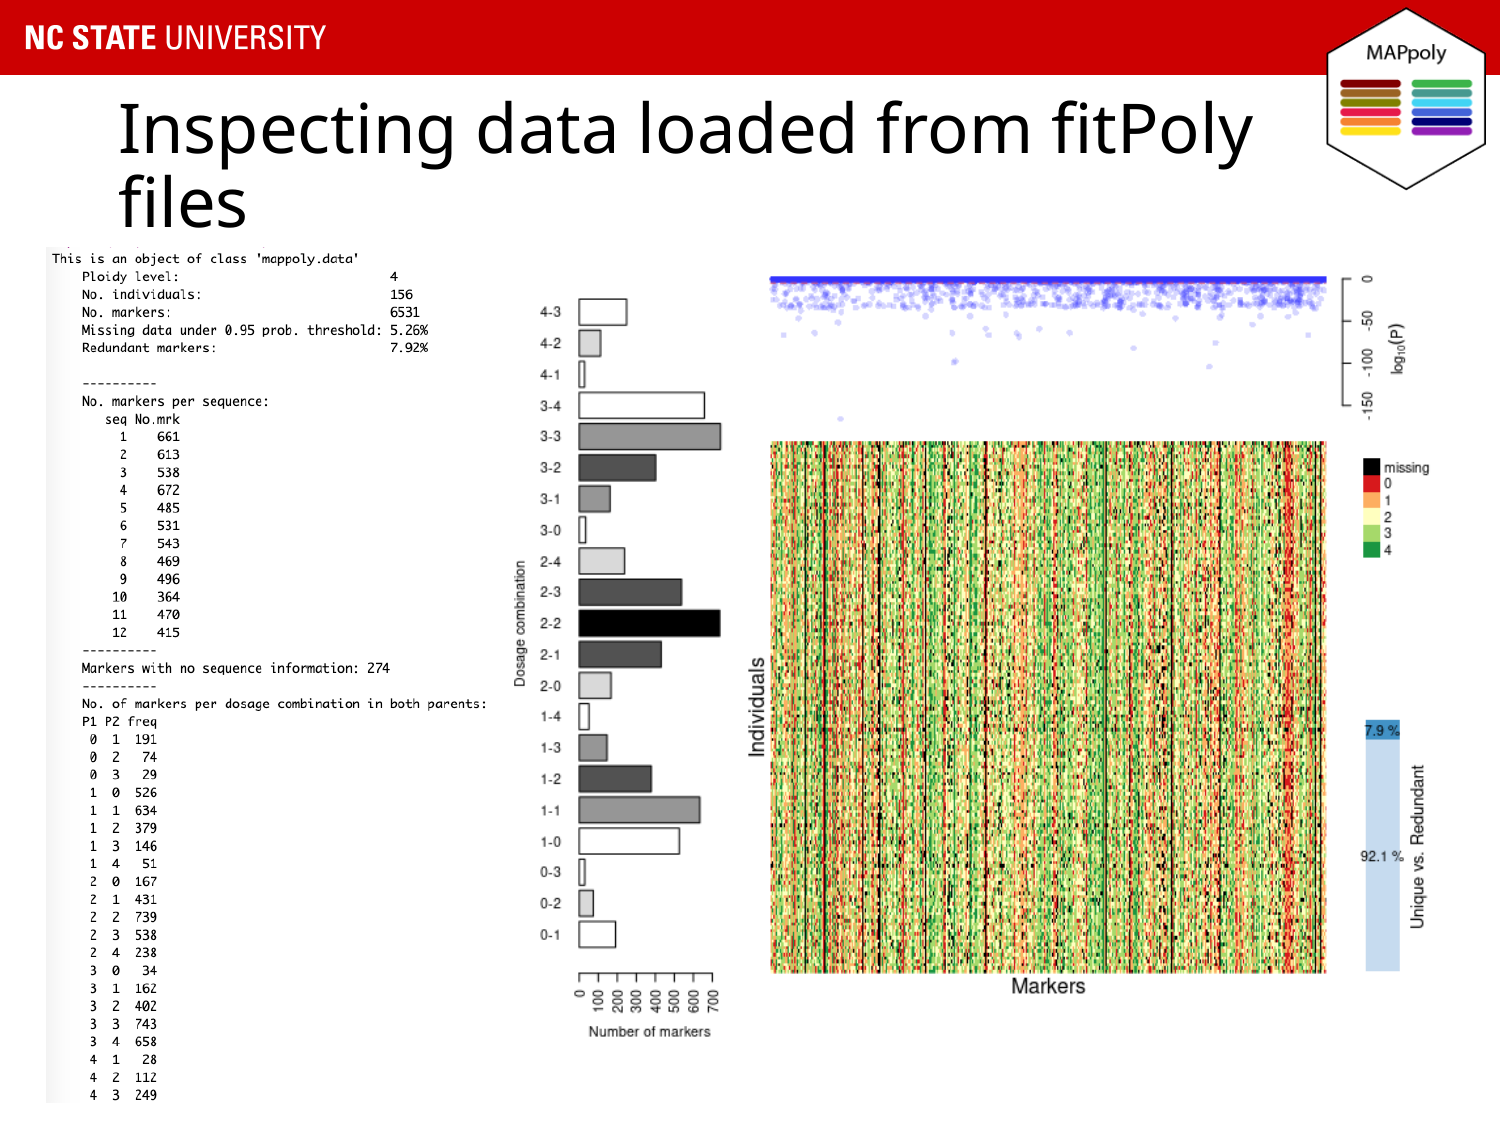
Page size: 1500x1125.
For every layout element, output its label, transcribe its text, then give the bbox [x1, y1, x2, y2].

title Inspecting data loaded from fitPoly files [103, 59, 1397, 278]
picture [513, 262, 1434, 1042]
picture [0, 0, 1500, 191]
picture [46, 247, 490, 1103]
